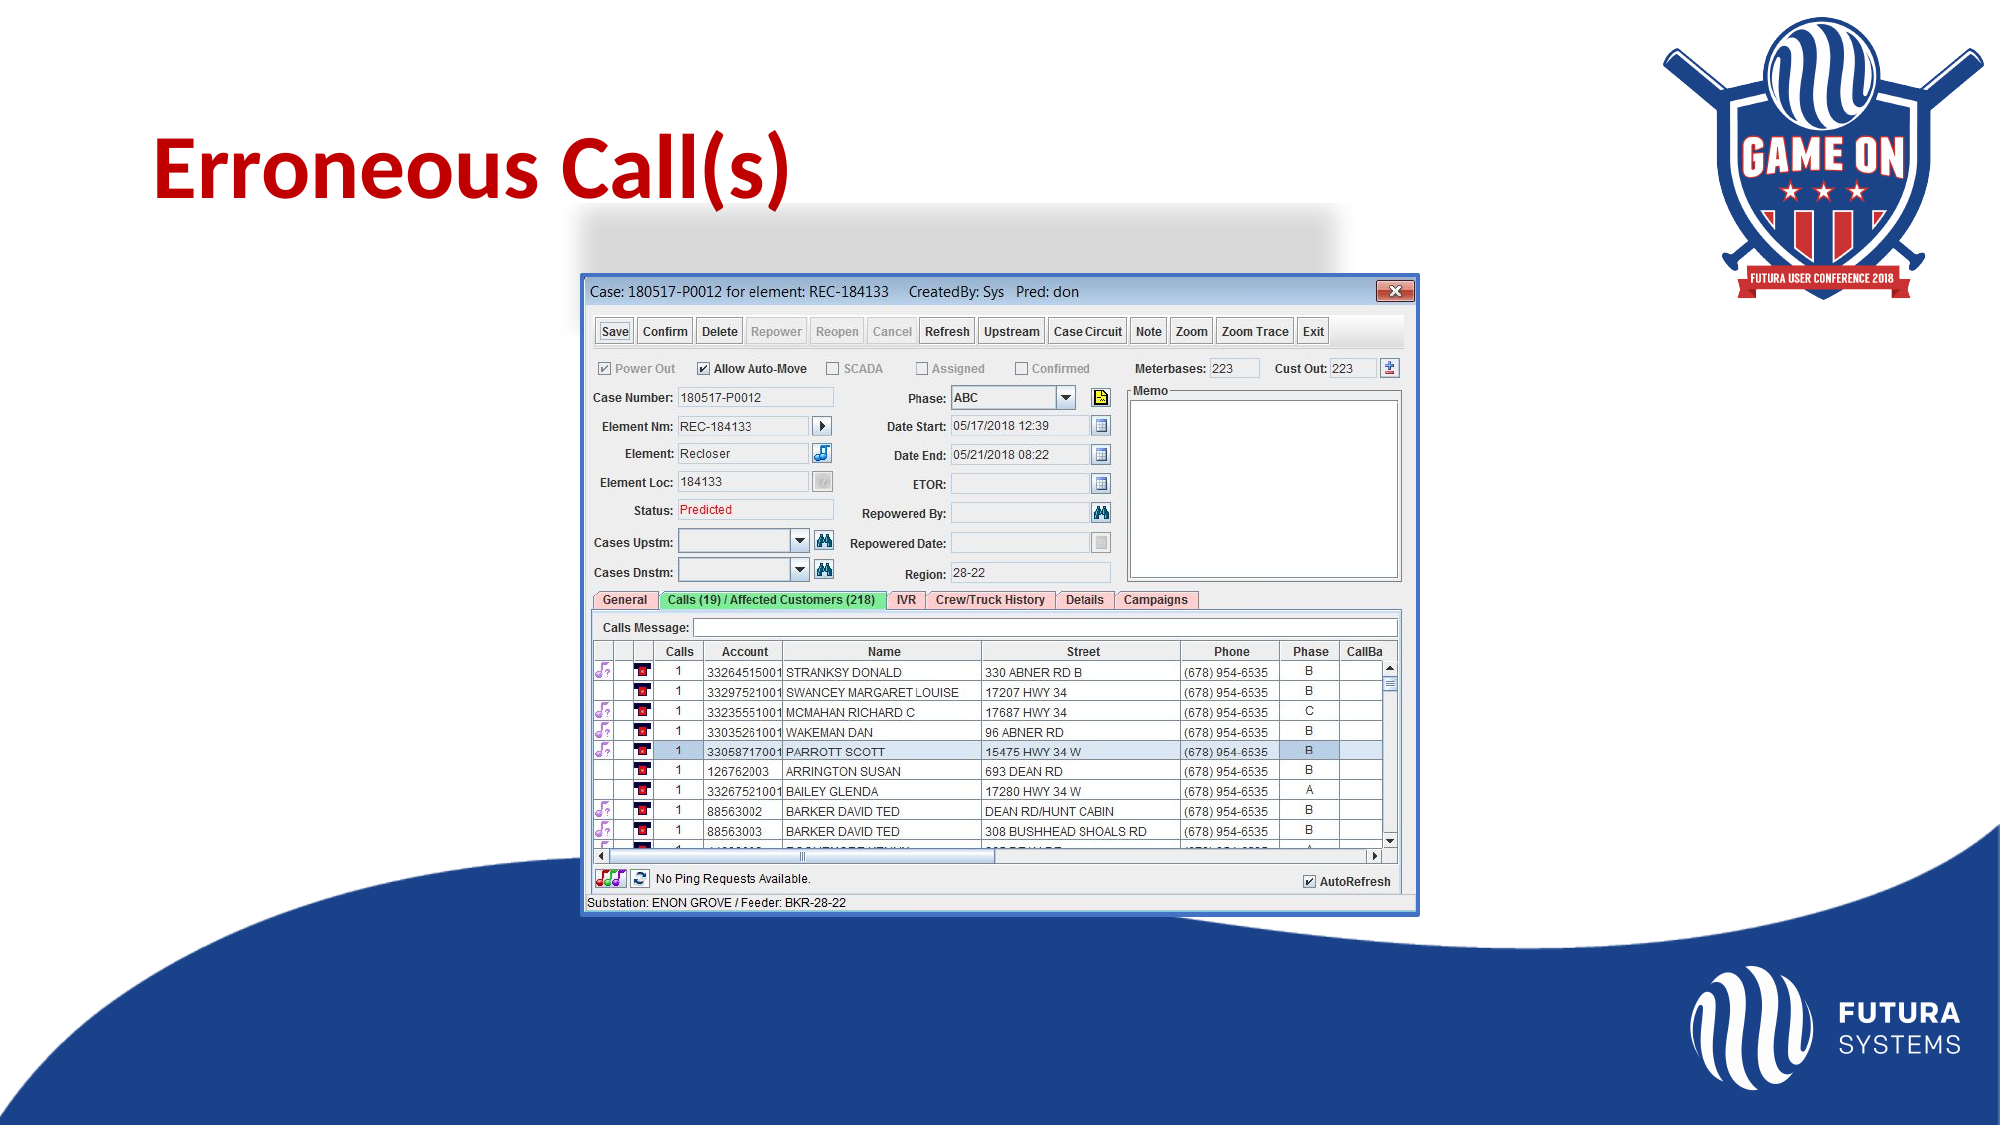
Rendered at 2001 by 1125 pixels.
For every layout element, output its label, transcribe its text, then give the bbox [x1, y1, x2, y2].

picture [1663, 17, 1984, 300]
picture [0, 277, 2000, 1125]
title Erroneous Call(s) [137, 59, 1663, 278]
